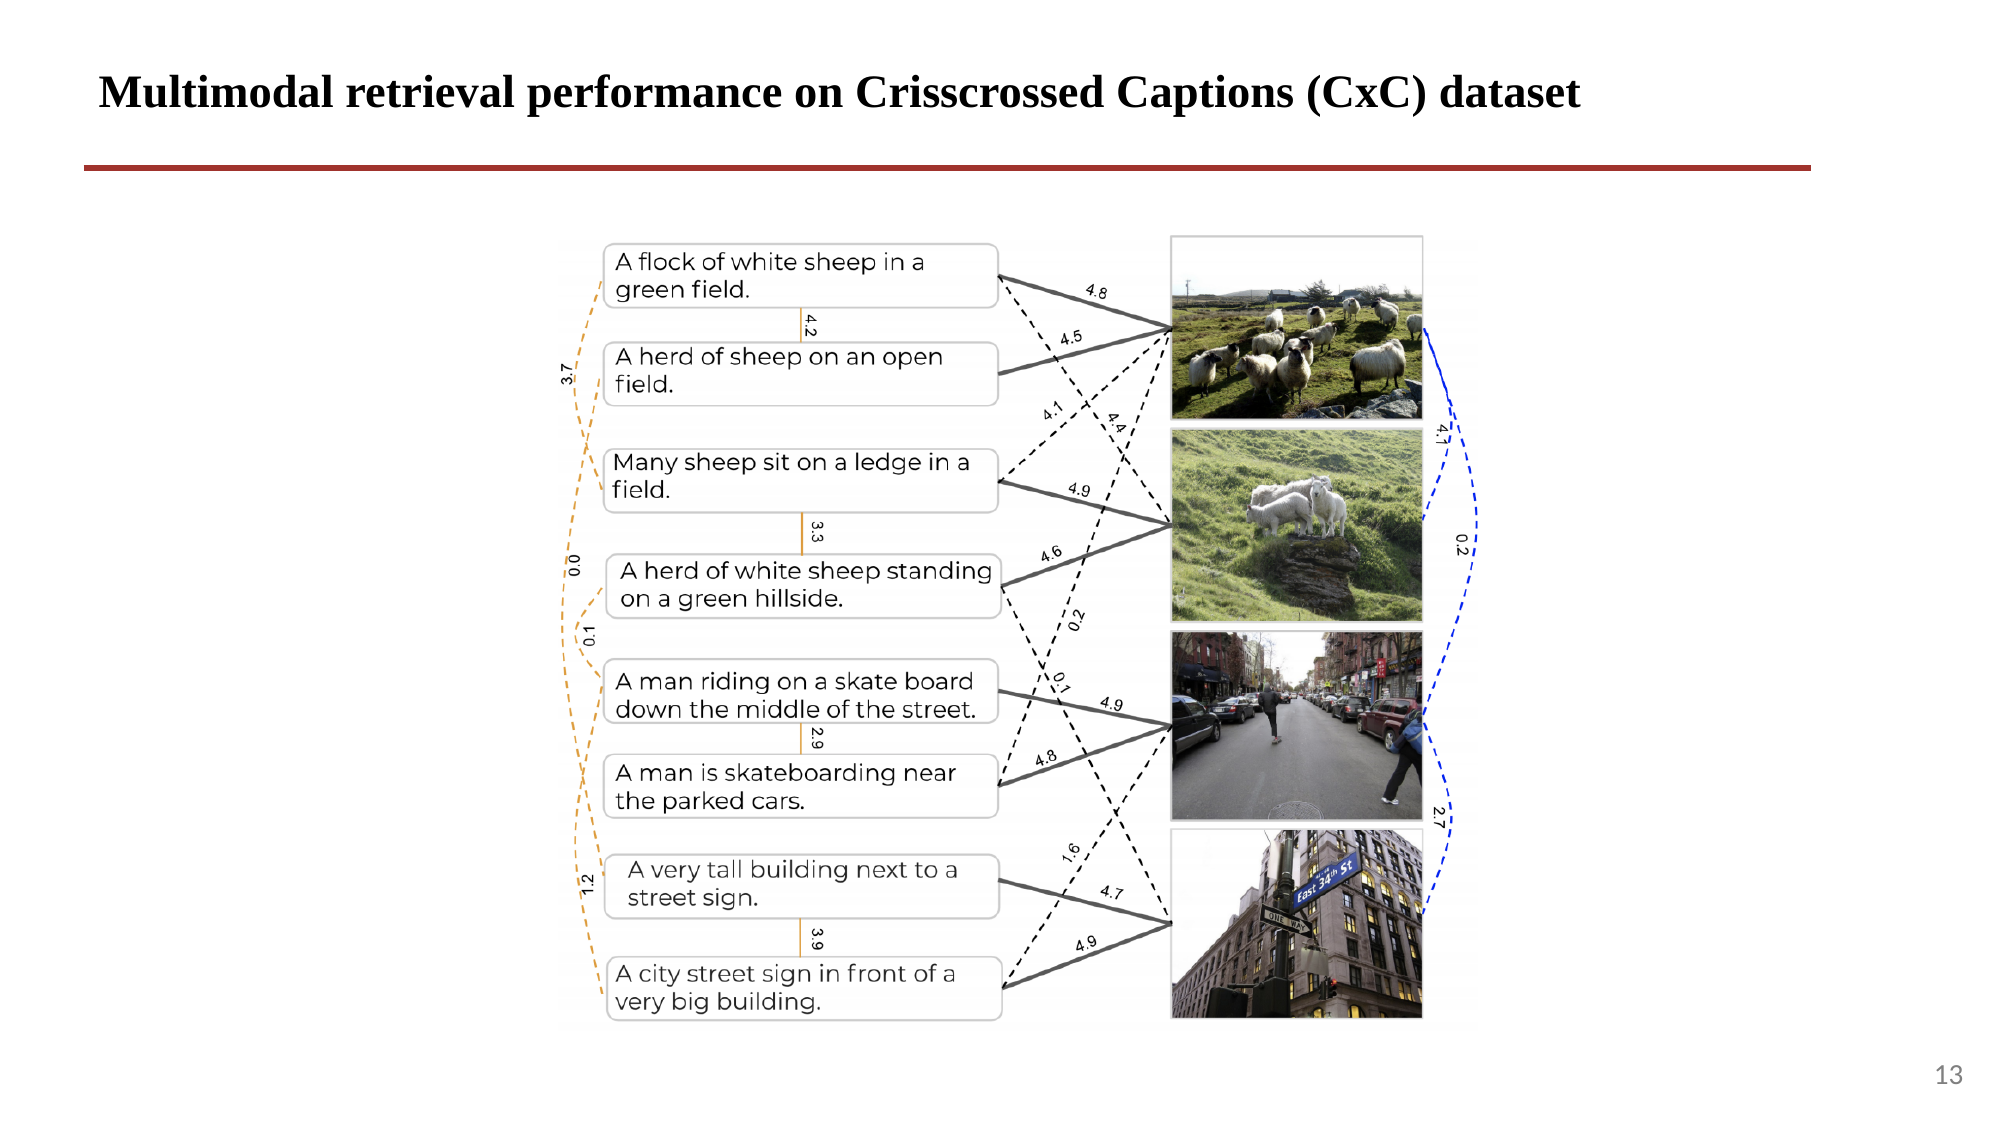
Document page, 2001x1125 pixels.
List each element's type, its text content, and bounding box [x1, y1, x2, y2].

slide_number 13 [1528, 1042, 1979, 1103]
text_box Multimodal retrieval performance on Crisscrossed Captions (CxC) dataset [83, 43, 1778, 141]
picture [490, 204, 1557, 1067]
